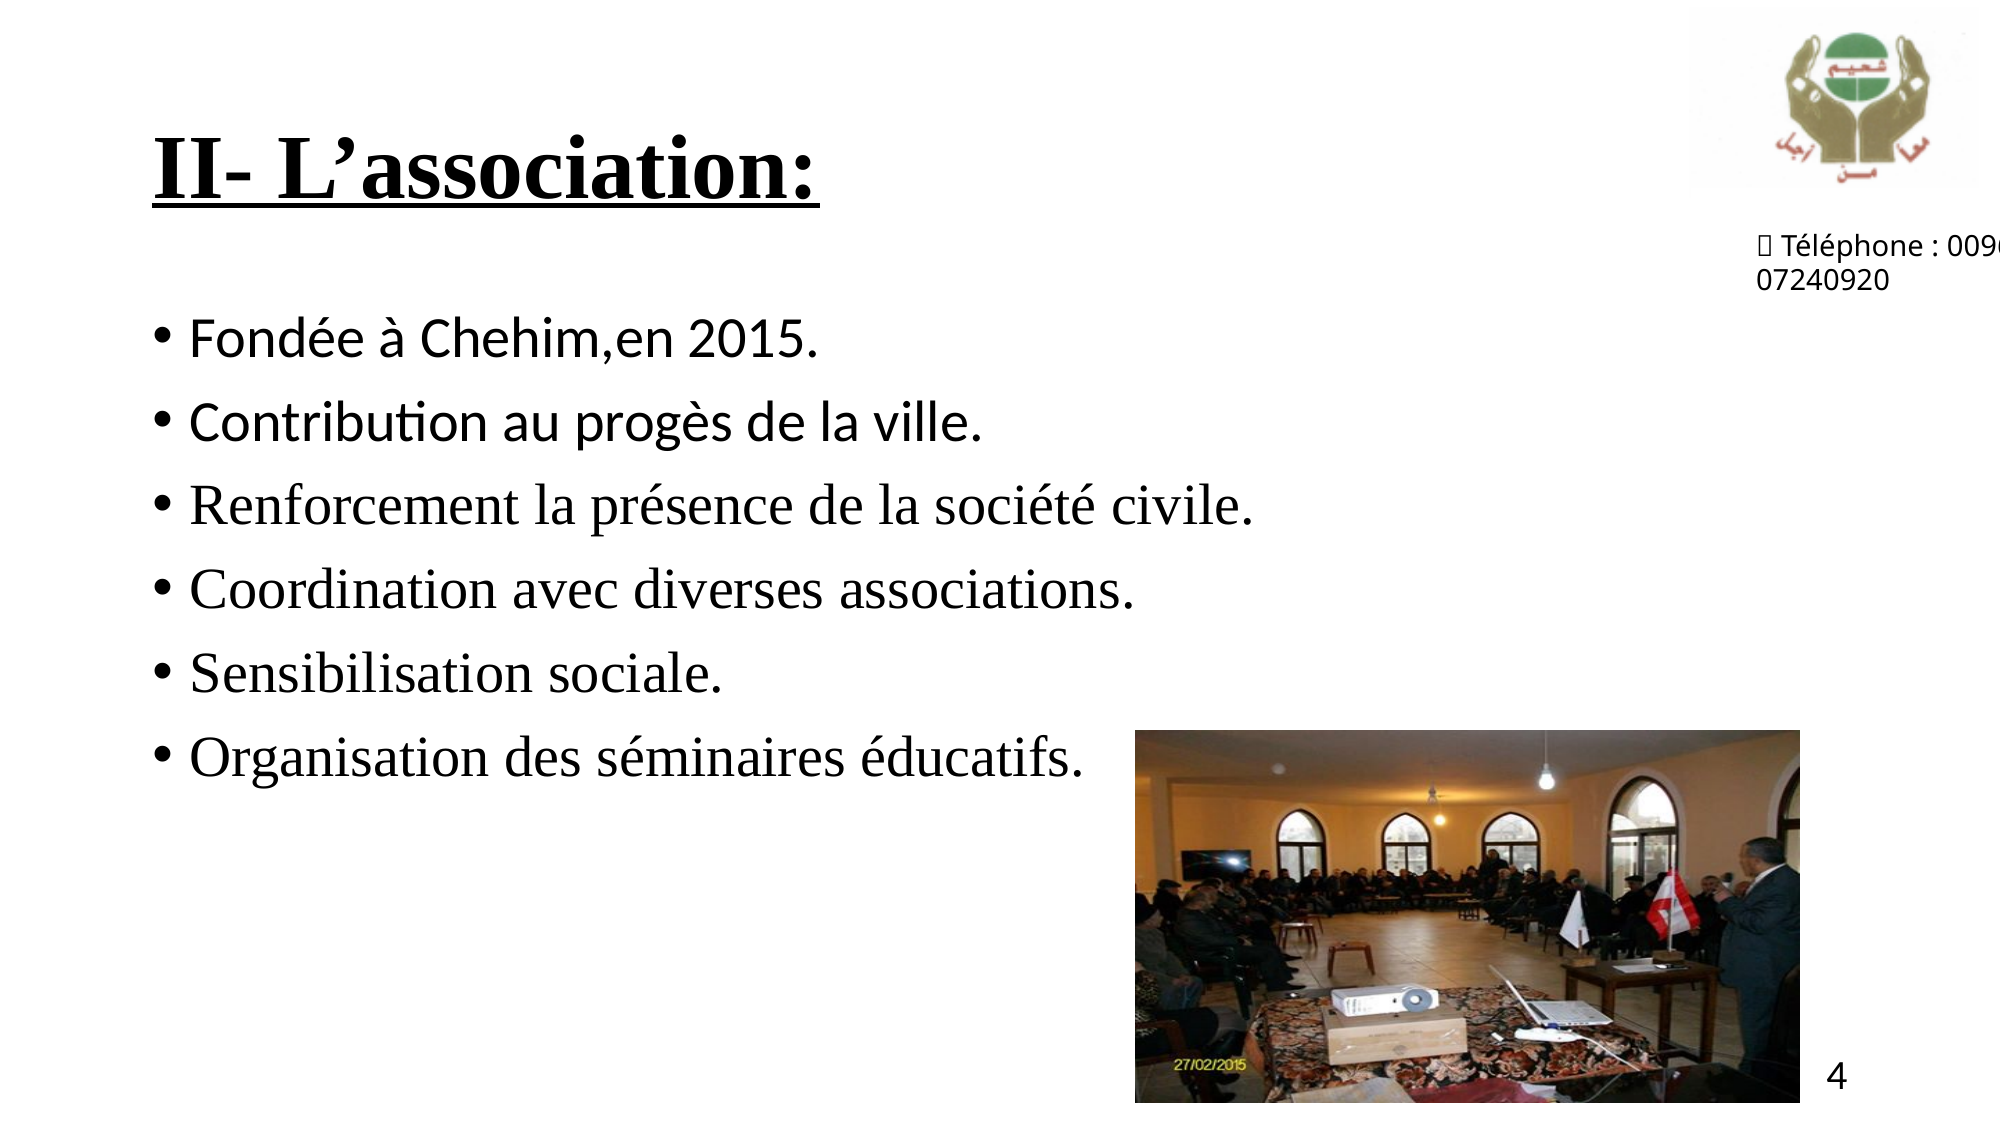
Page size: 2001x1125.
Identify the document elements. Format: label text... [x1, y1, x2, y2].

picture [1135, 730, 1800, 1103]
text_box  Téléphone : 00961 07240920 [1741, 219, 2000, 395]
picture [1689, 7, 1979, 198]
list Fondée à Chehim,en 2015. Contribution au progès de la ville. Renforcement la présence de la société civile. Coordination avec diverses associations. Sensibilisation sociale. Organisation des séminaires éducatifs. [137, 299, 1863, 1014]
title II- L’association: [137, 59, 1863, 278]
slide_number 4 [1800, 1042, 1863, 1103]
